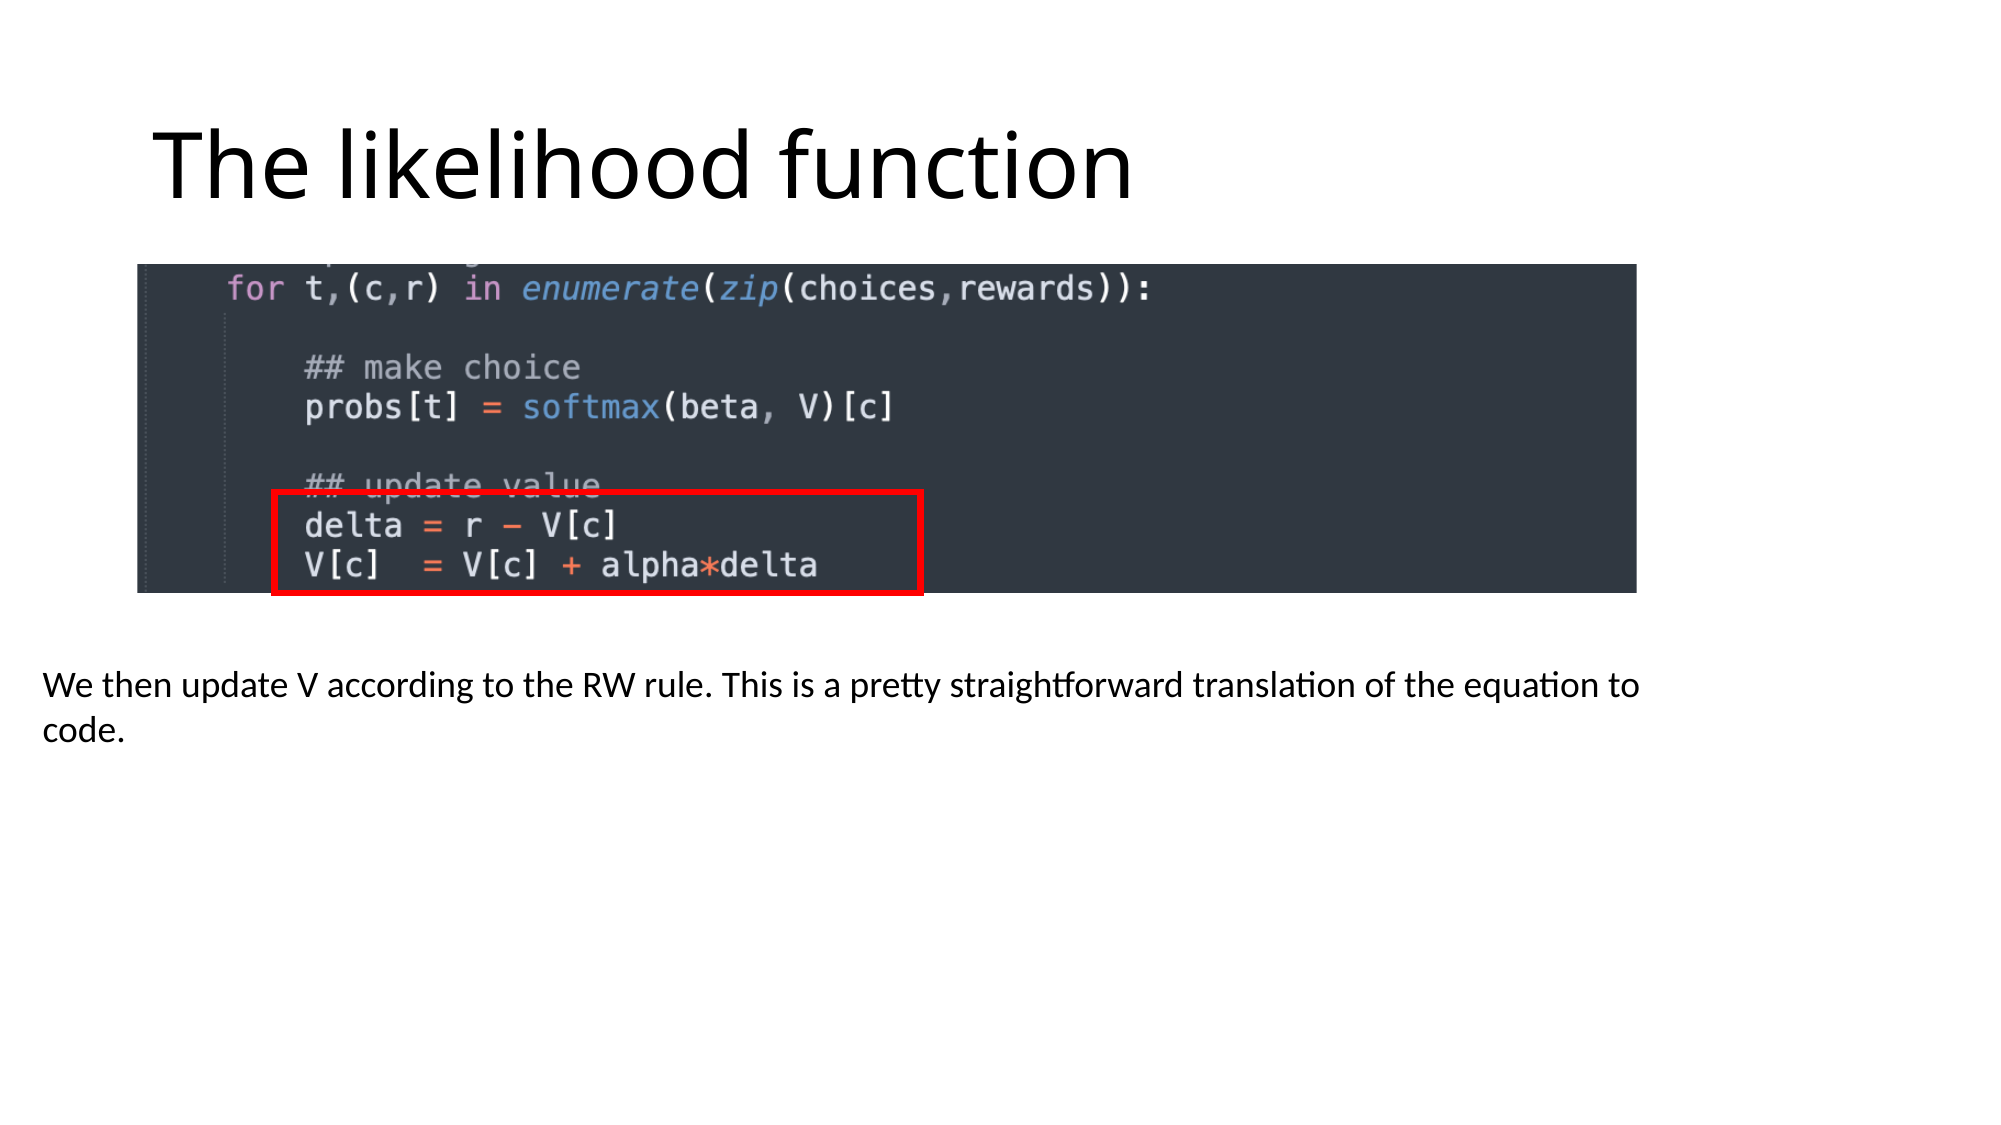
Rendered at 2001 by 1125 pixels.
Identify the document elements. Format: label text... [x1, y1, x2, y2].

text_box We then update V according to the RW rule. This is a pretty straightforward translation of the equation to code. [27, 652, 1658, 758]
picture [137, 264, 1637, 593]
title The likelihood function [137, 59, 1863, 278]
